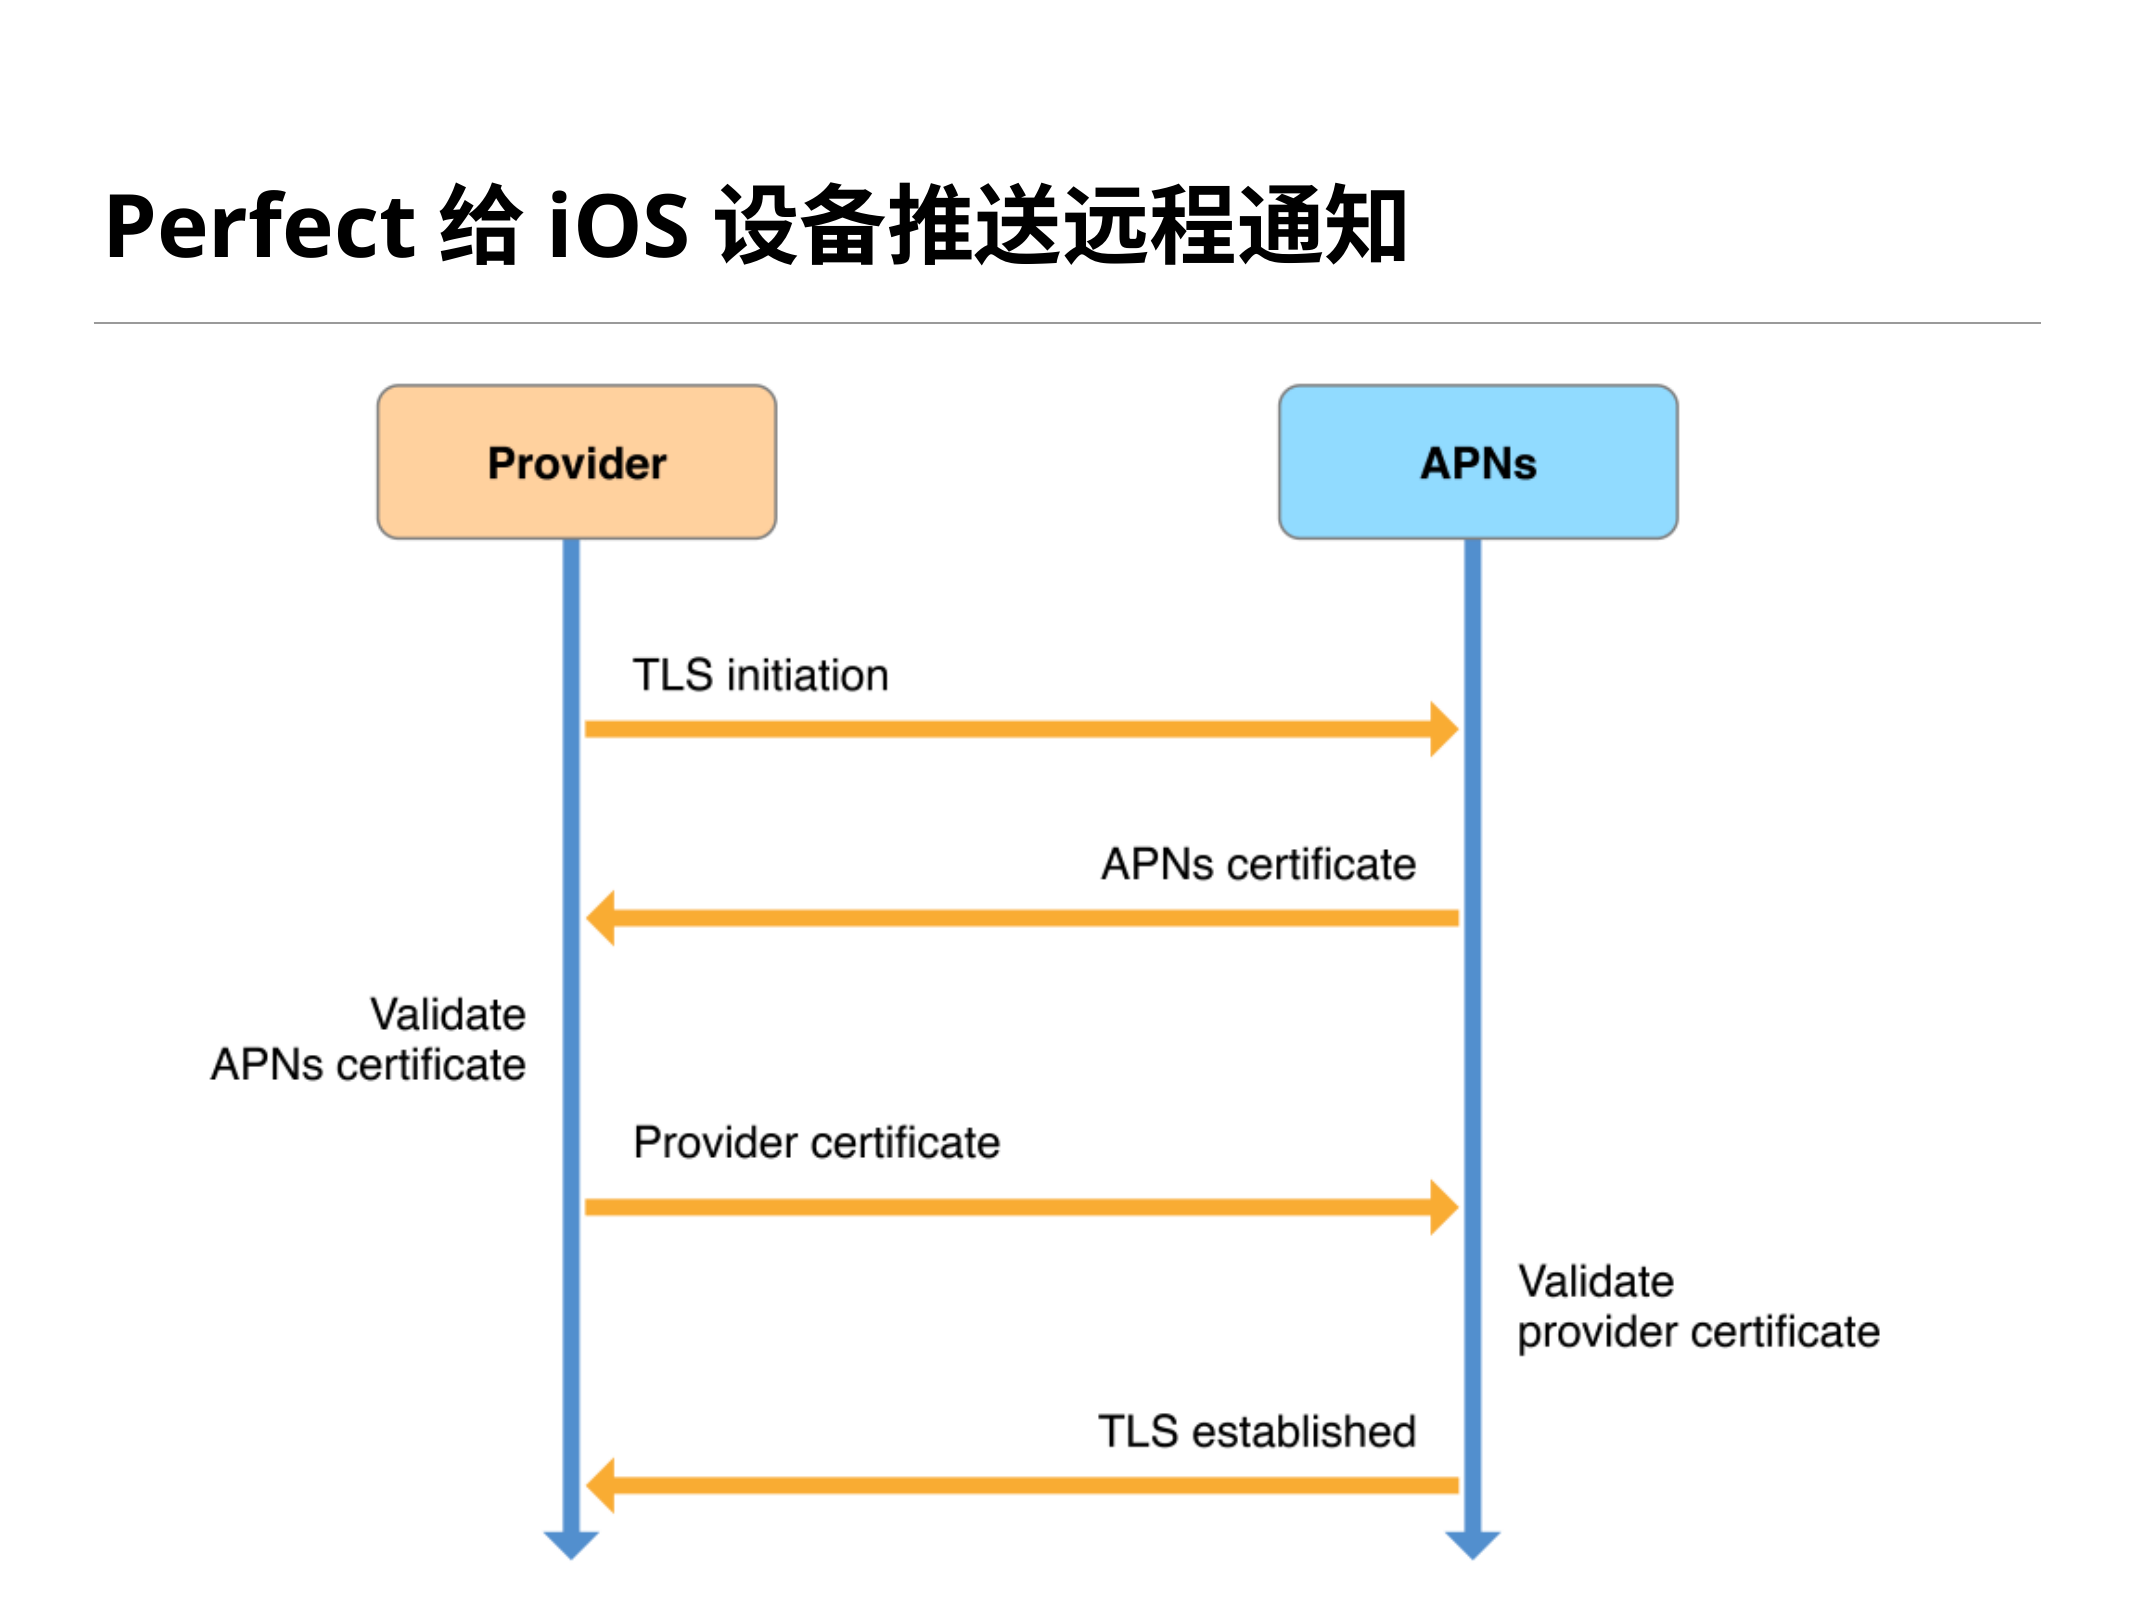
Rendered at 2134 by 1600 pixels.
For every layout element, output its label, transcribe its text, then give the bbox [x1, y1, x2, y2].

picture [188, 362, 1904, 1592]
title Perfect给iOS设备推送远程通知 [93, 53, 2041, 284]
